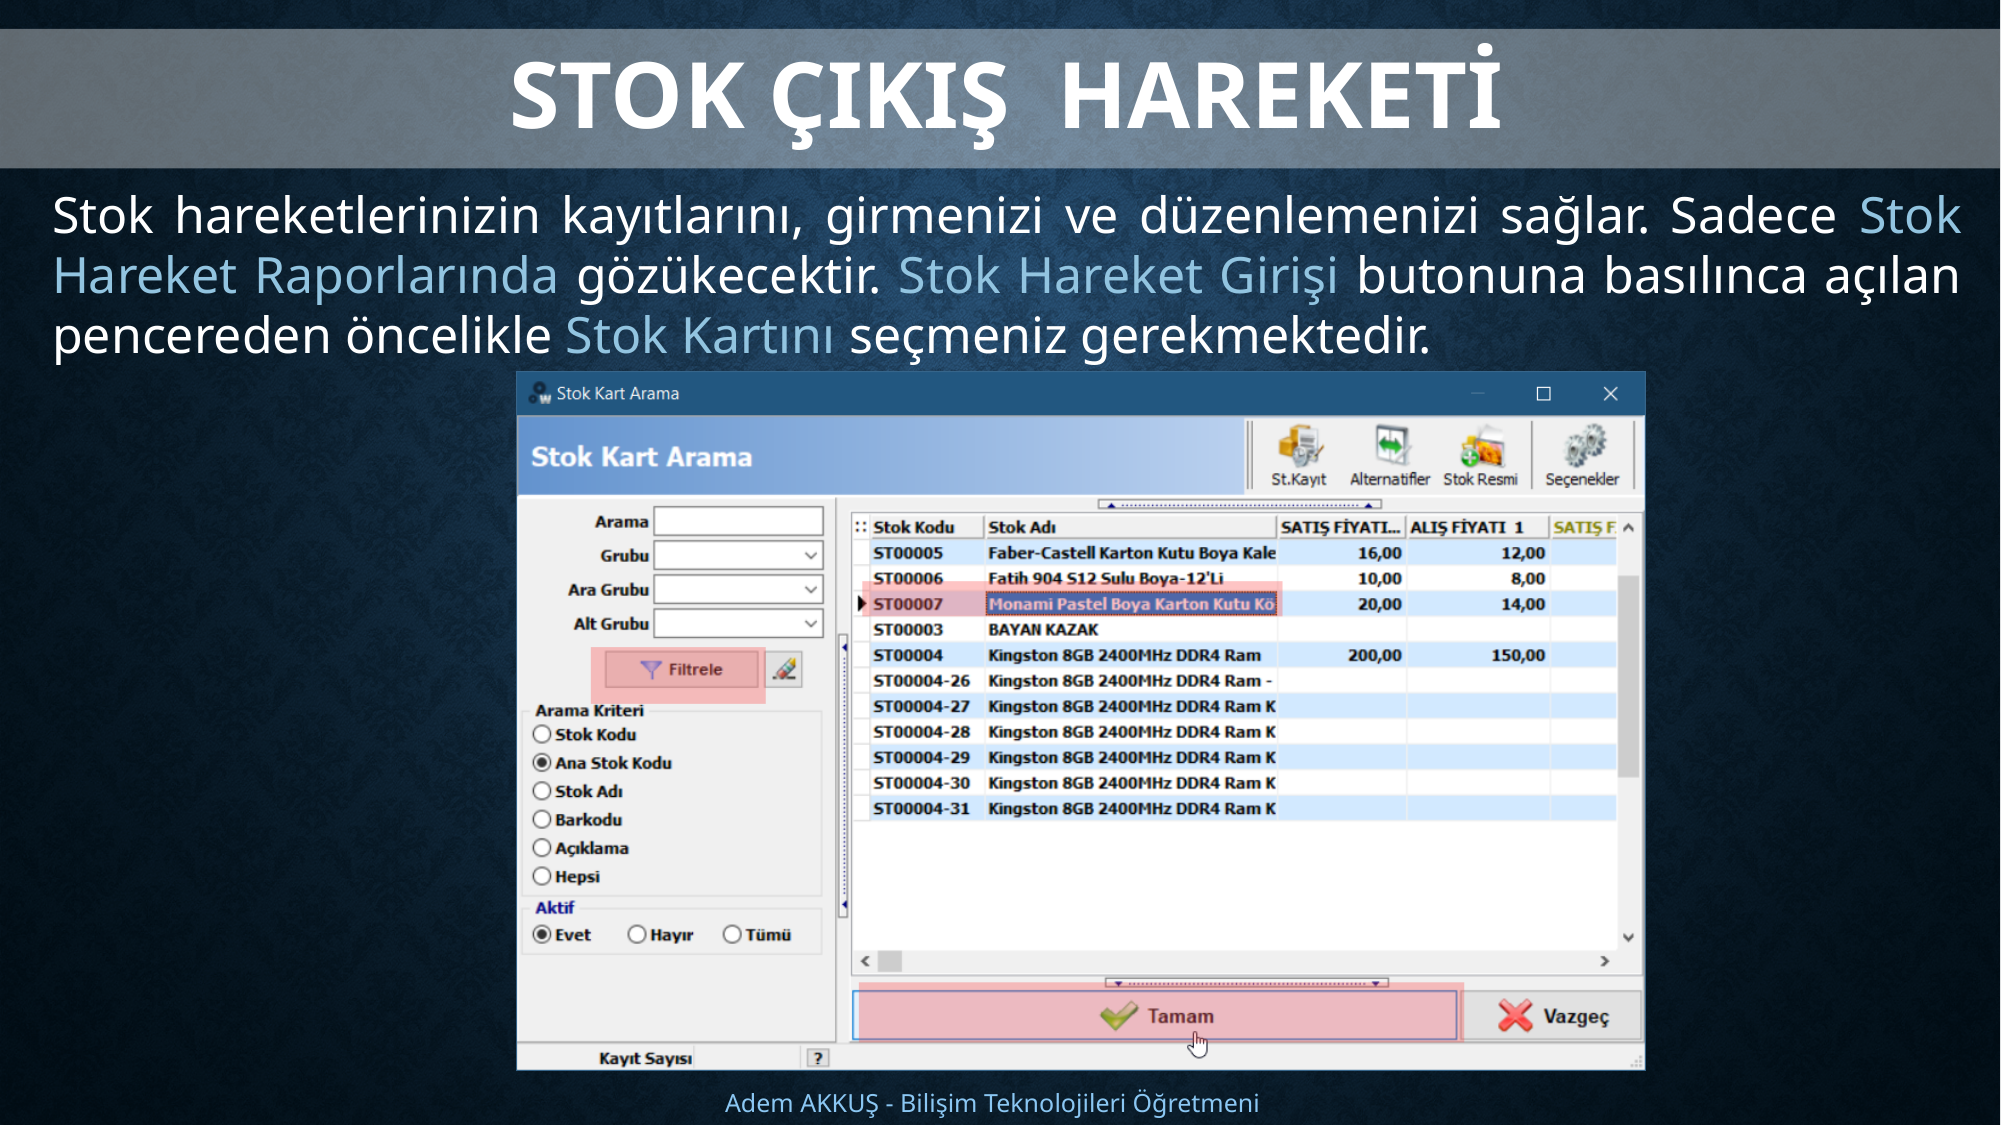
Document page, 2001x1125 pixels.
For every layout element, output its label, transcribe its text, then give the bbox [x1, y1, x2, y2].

list Stok hareketlerinizin kayıtlarını, girmenizi ve düzenlemenizi sağlar. Sadece Stok Hareket Raporlarında gözükecektir. Stok Hareket Girişi butonuna basılınca açılan pencereden öncelikle Stok Kartını seçmeniz gerekmektedir. [37, 176, 1977, 405]
picture [515, 370, 1646, 1071]
title Stok çıkış hareketi [0, 28, 2000, 169]
footer Adem AKKUŞ - Bilişim Teknolojileri Öğretmeni [0, 1080, 2000, 1125]
